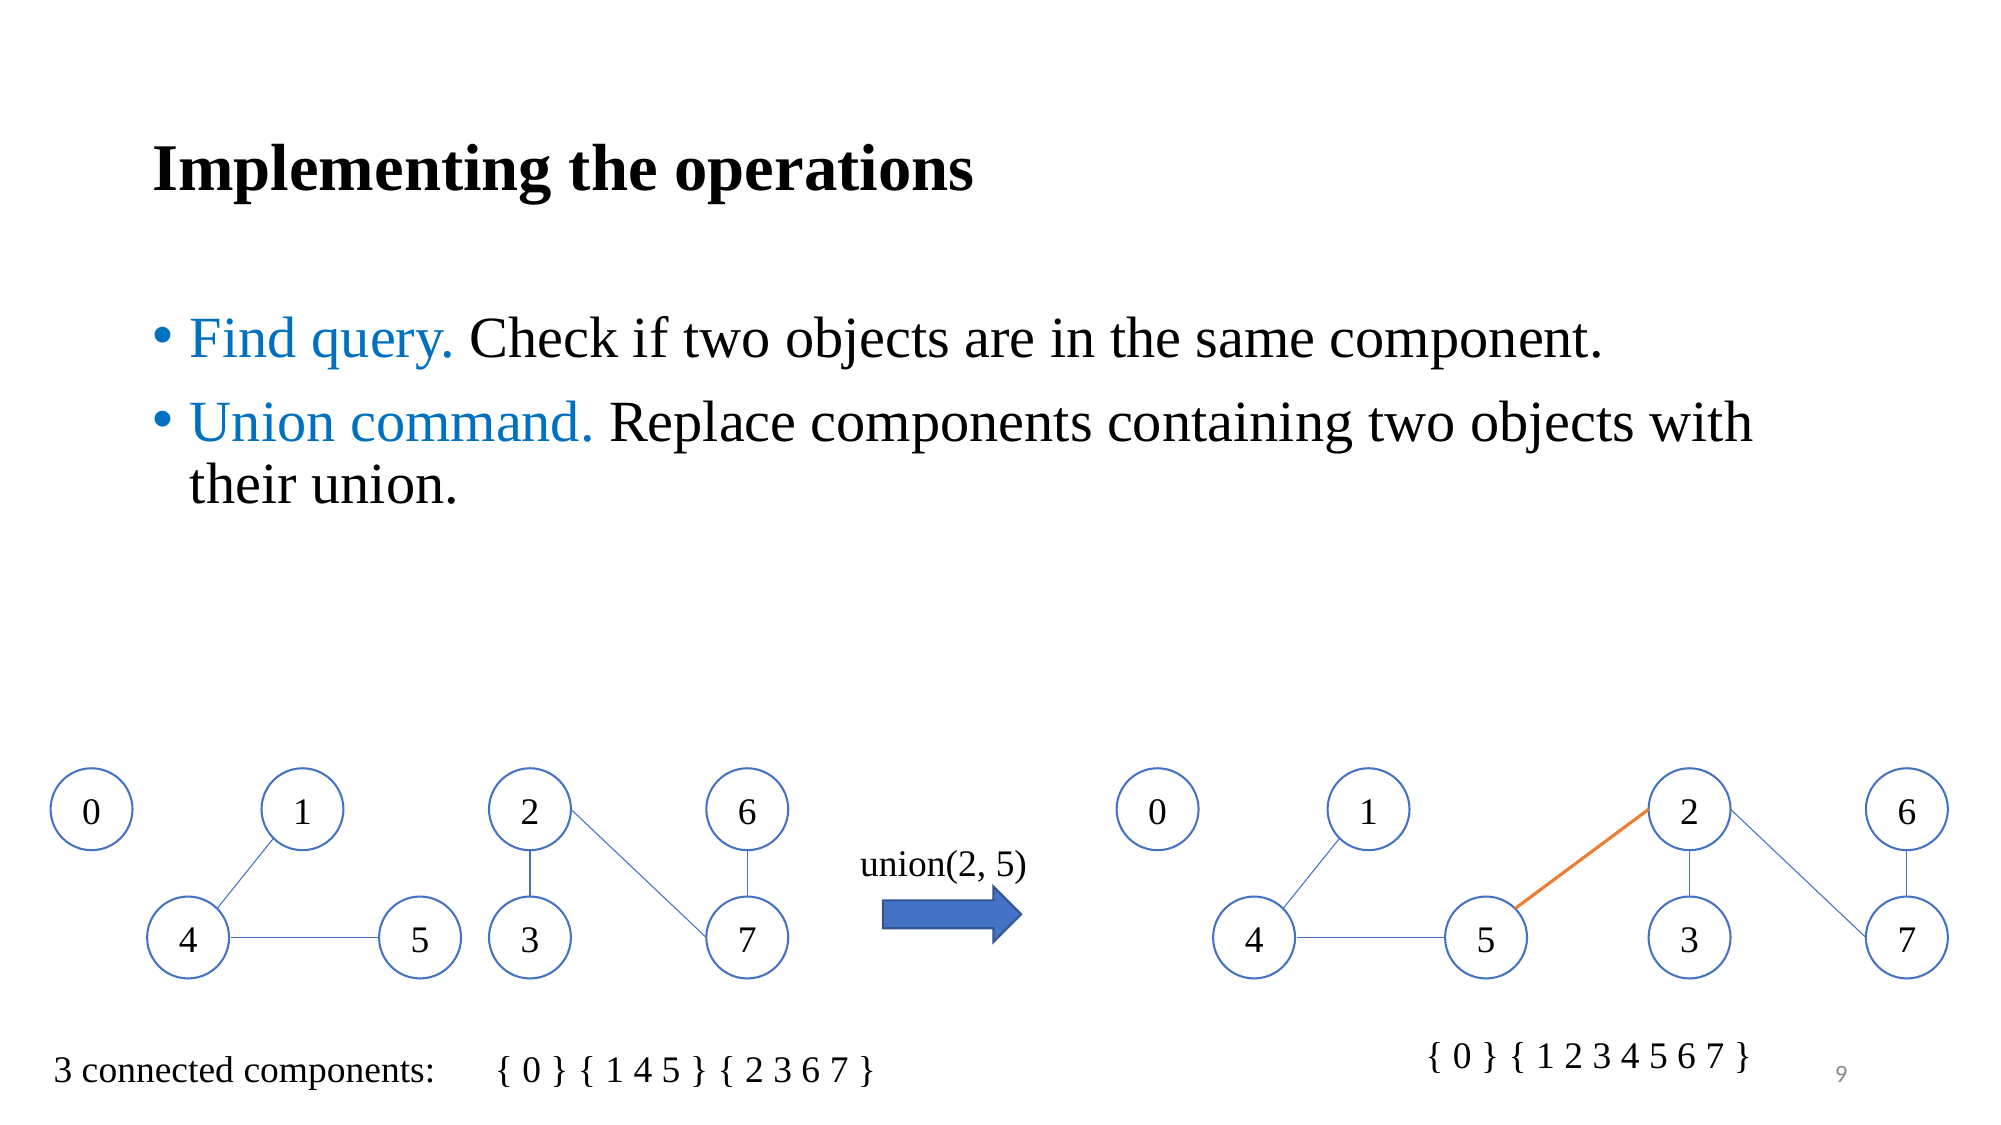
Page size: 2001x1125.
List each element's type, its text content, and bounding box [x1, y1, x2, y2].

text_box [881, 883, 1023, 945]
text_box 4 [146, 895, 231, 980]
text_box { 0 } { 1 2 3 4 5 6 7 } [1410, 1023, 1777, 1084]
text_box 7 [705, 895, 790, 980]
list Find query. Check if two objects are in the same component. Union command. Replace components containing two objects with their union. [137, 299, 1863, 1014]
text_box { 0 } { 1 4 5 } { 2 3 6 7 } [480, 1037, 901, 1098]
text_box 1 [1326, 767, 1411, 852]
text_box 3 connected components: [38, 1037, 451, 1098]
title Implementing the operations [137, 59, 1863, 278]
text_box 6 [1864, 767, 1949, 852]
text_box 0 [1115, 767, 1200, 852]
text_box 1 [260, 767, 345, 852]
text_box 7 [1864, 895, 1949, 980]
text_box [216, 838, 274, 909]
text_box 6 [705, 767, 790, 852]
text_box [1515, 809, 1649, 909]
slide_number 9 [1412, 1042, 1863, 1103]
text_box union(2, 5) [845, 831, 1052, 892]
text_box 2 [1647, 767, 1732, 852]
text_box 5 [1444, 895, 1529, 980]
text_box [570, 809, 707, 938]
text_box 3 [487, 895, 572, 980]
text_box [1283, 838, 1340, 909]
text_box 5 [378, 895, 463, 980]
text_box 3 [1647, 895, 1732, 980]
text_box 0 [49, 767, 134, 852]
text_box 2 [487, 767, 572, 852]
text_box 4 [1212, 895, 1297, 980]
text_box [1730, 809, 1866, 938]
